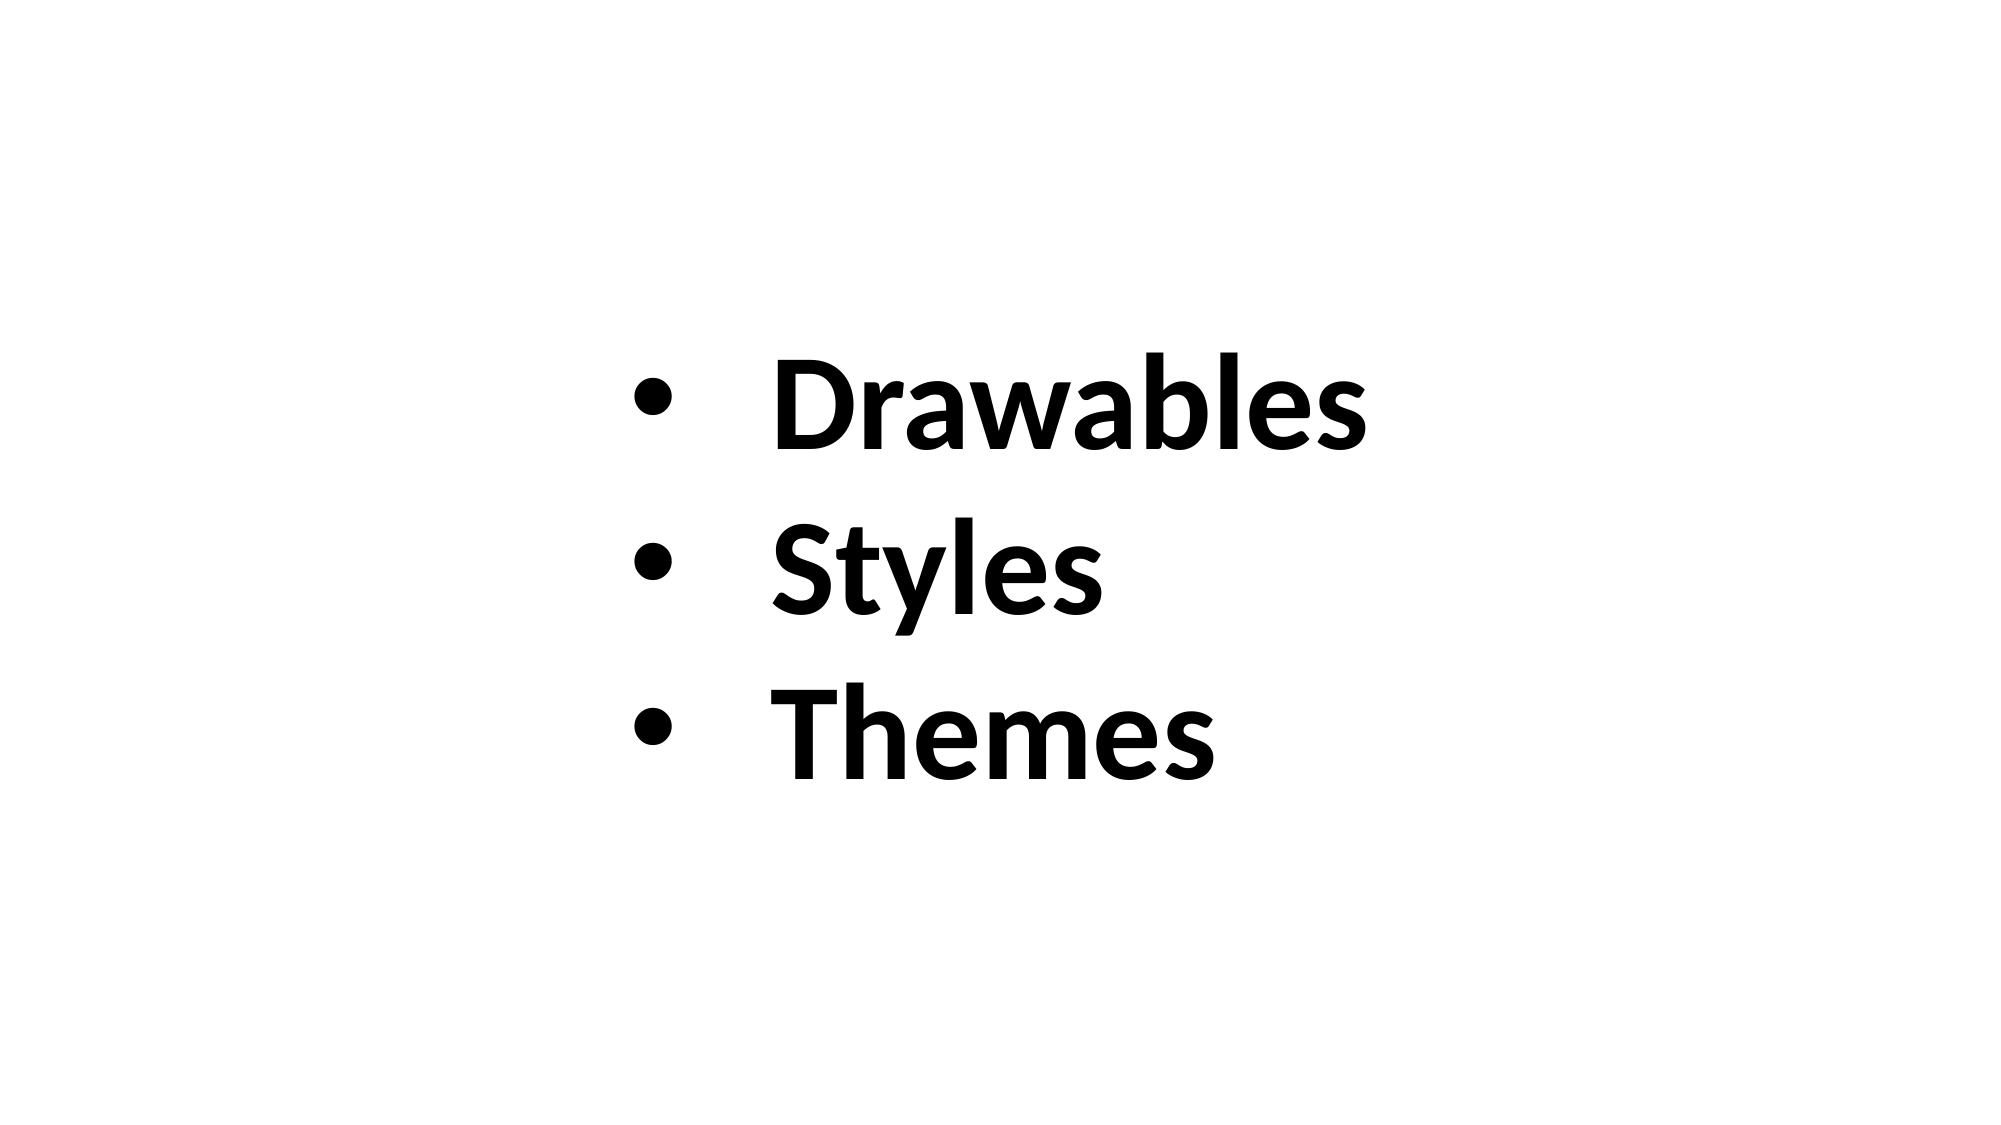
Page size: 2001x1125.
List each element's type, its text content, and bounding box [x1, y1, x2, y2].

text_box Drawables Styles Themes [614, 305, 1386, 815]
